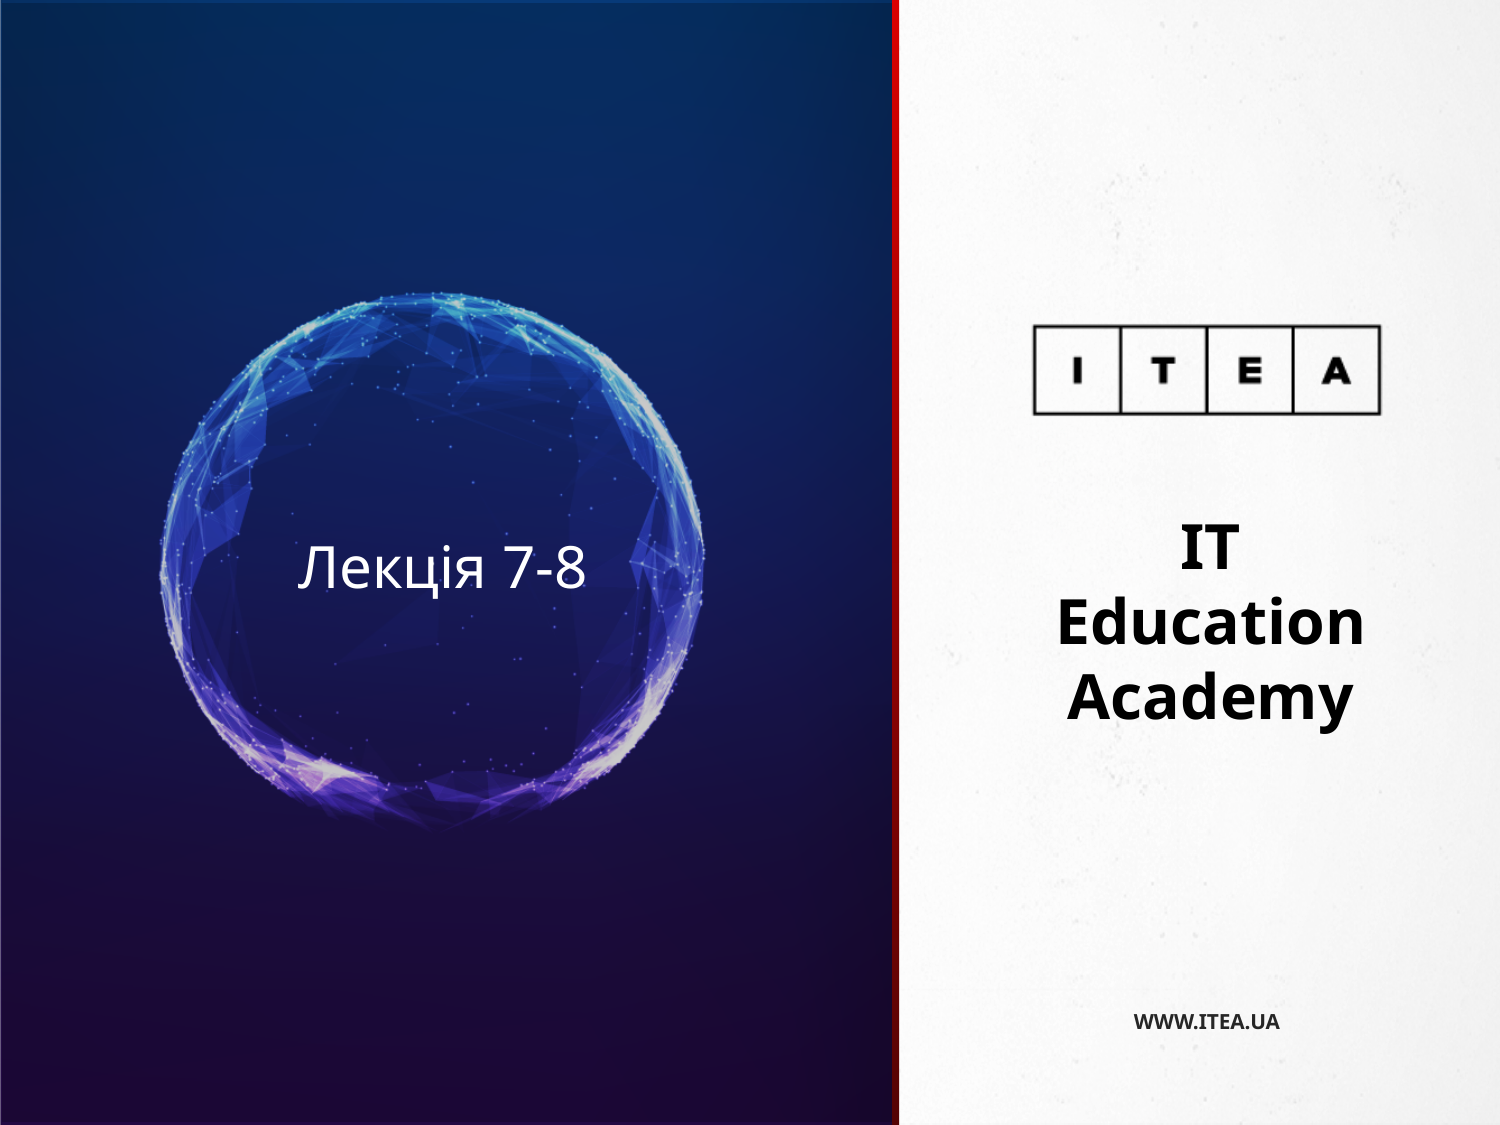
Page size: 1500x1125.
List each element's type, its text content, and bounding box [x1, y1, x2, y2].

picture [900, 0, 1500, 1125]
text_box [894, 0, 900, 1125]
text_box IT Education Academy [1007, 492, 1415, 647]
text_box WWW.ITEA.UA [1081, 999, 1333, 1043]
picture [0, 0, 895, 1125]
